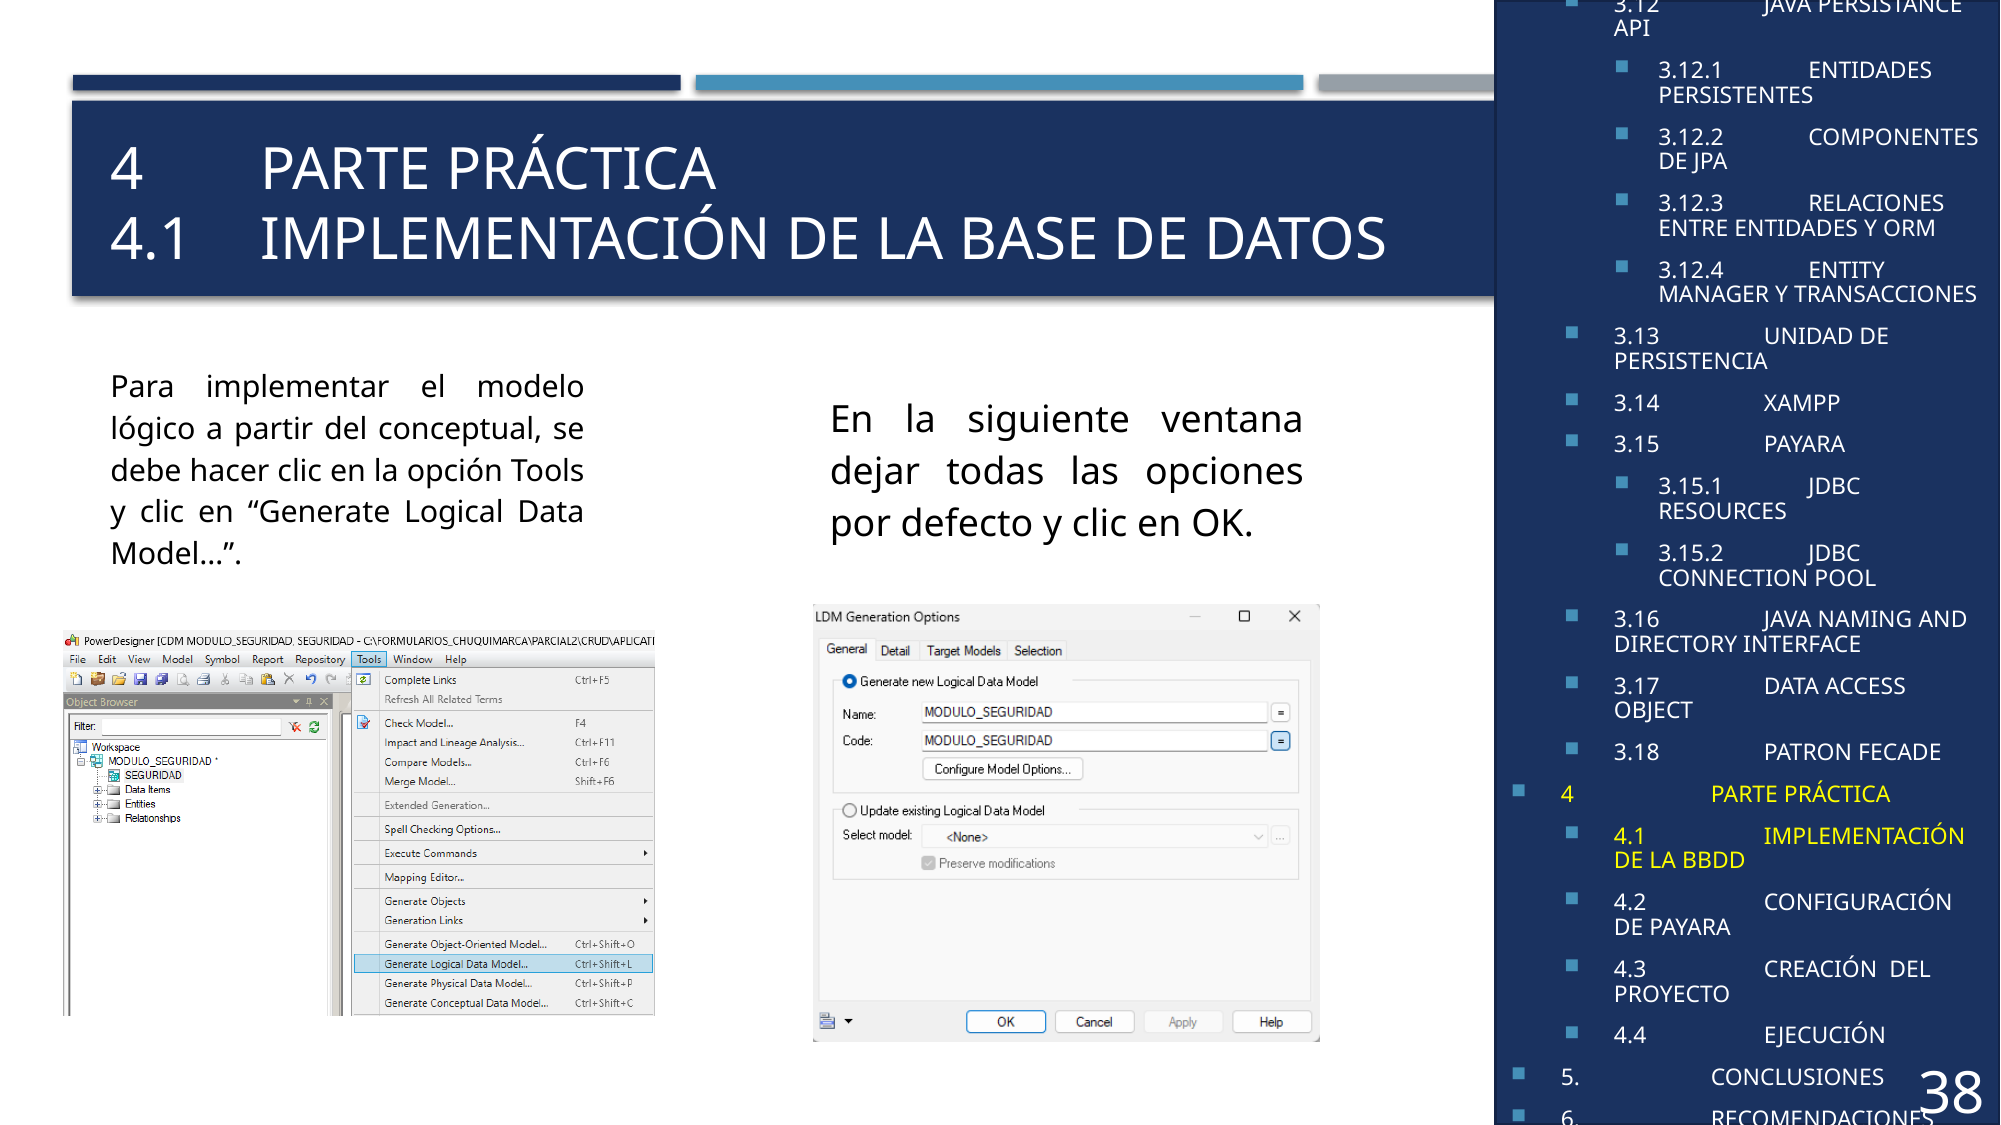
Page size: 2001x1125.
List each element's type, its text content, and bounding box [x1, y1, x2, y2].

title 4 Parte práctica 4.1 IMPLEMENTACIÓN DE LA BASE DE DATOS [95, 112, 1494, 279]
text_box 3.12 JAVA PERSISTANCE API 3.12.1 ENTIDADES PERSISTENTES 3.12.2 COMPONENTES DE JPA 3.12.3 RELACIONES ENTRE ENTIDADES Y ORM 3.12.4 ENTITY MANAGER Y TRANSACCIONES 3.13 UNIDAD DE PERSISTENCIA 3.14 XAMPP 3.15 PAYARA 3.15.1 JDBC RESOURCES 3.15.2 JDBC CONNECTION POOL 3.16 JAVA NAMING AND DIRECTORY INTERFACE 3.17 DATA ACCESS OBJECT 3.18 PATRON FECADE 4 PARTE PRÁCTICA 4.1 IMPLEMENTACIÓN DE LA BBDD 4.2 CONFIGURACIÓN DE PAYARA 4.3 CREACIÓN DEL PROYECTO 4.4 EJECUCIÓN 5. CONCLUSIONES 6. RECOMENDACIONES [1494, 0, 2000, 1125]
slide_number 38 [1827, 1065, 2000, 1125]
list Para implementar el modelo lógico a partir del conceptual, se debe hacer clic en la opción Tools y clic en “Generate Logical Data Model…”. [95, 353, 600, 579]
text_box En la siguiente ventana dejar todas las opciones por defecto y clic en OK. [814, 353, 1320, 579]
picture [812, 603, 1320, 1042]
picture [62, 629, 655, 1016]
